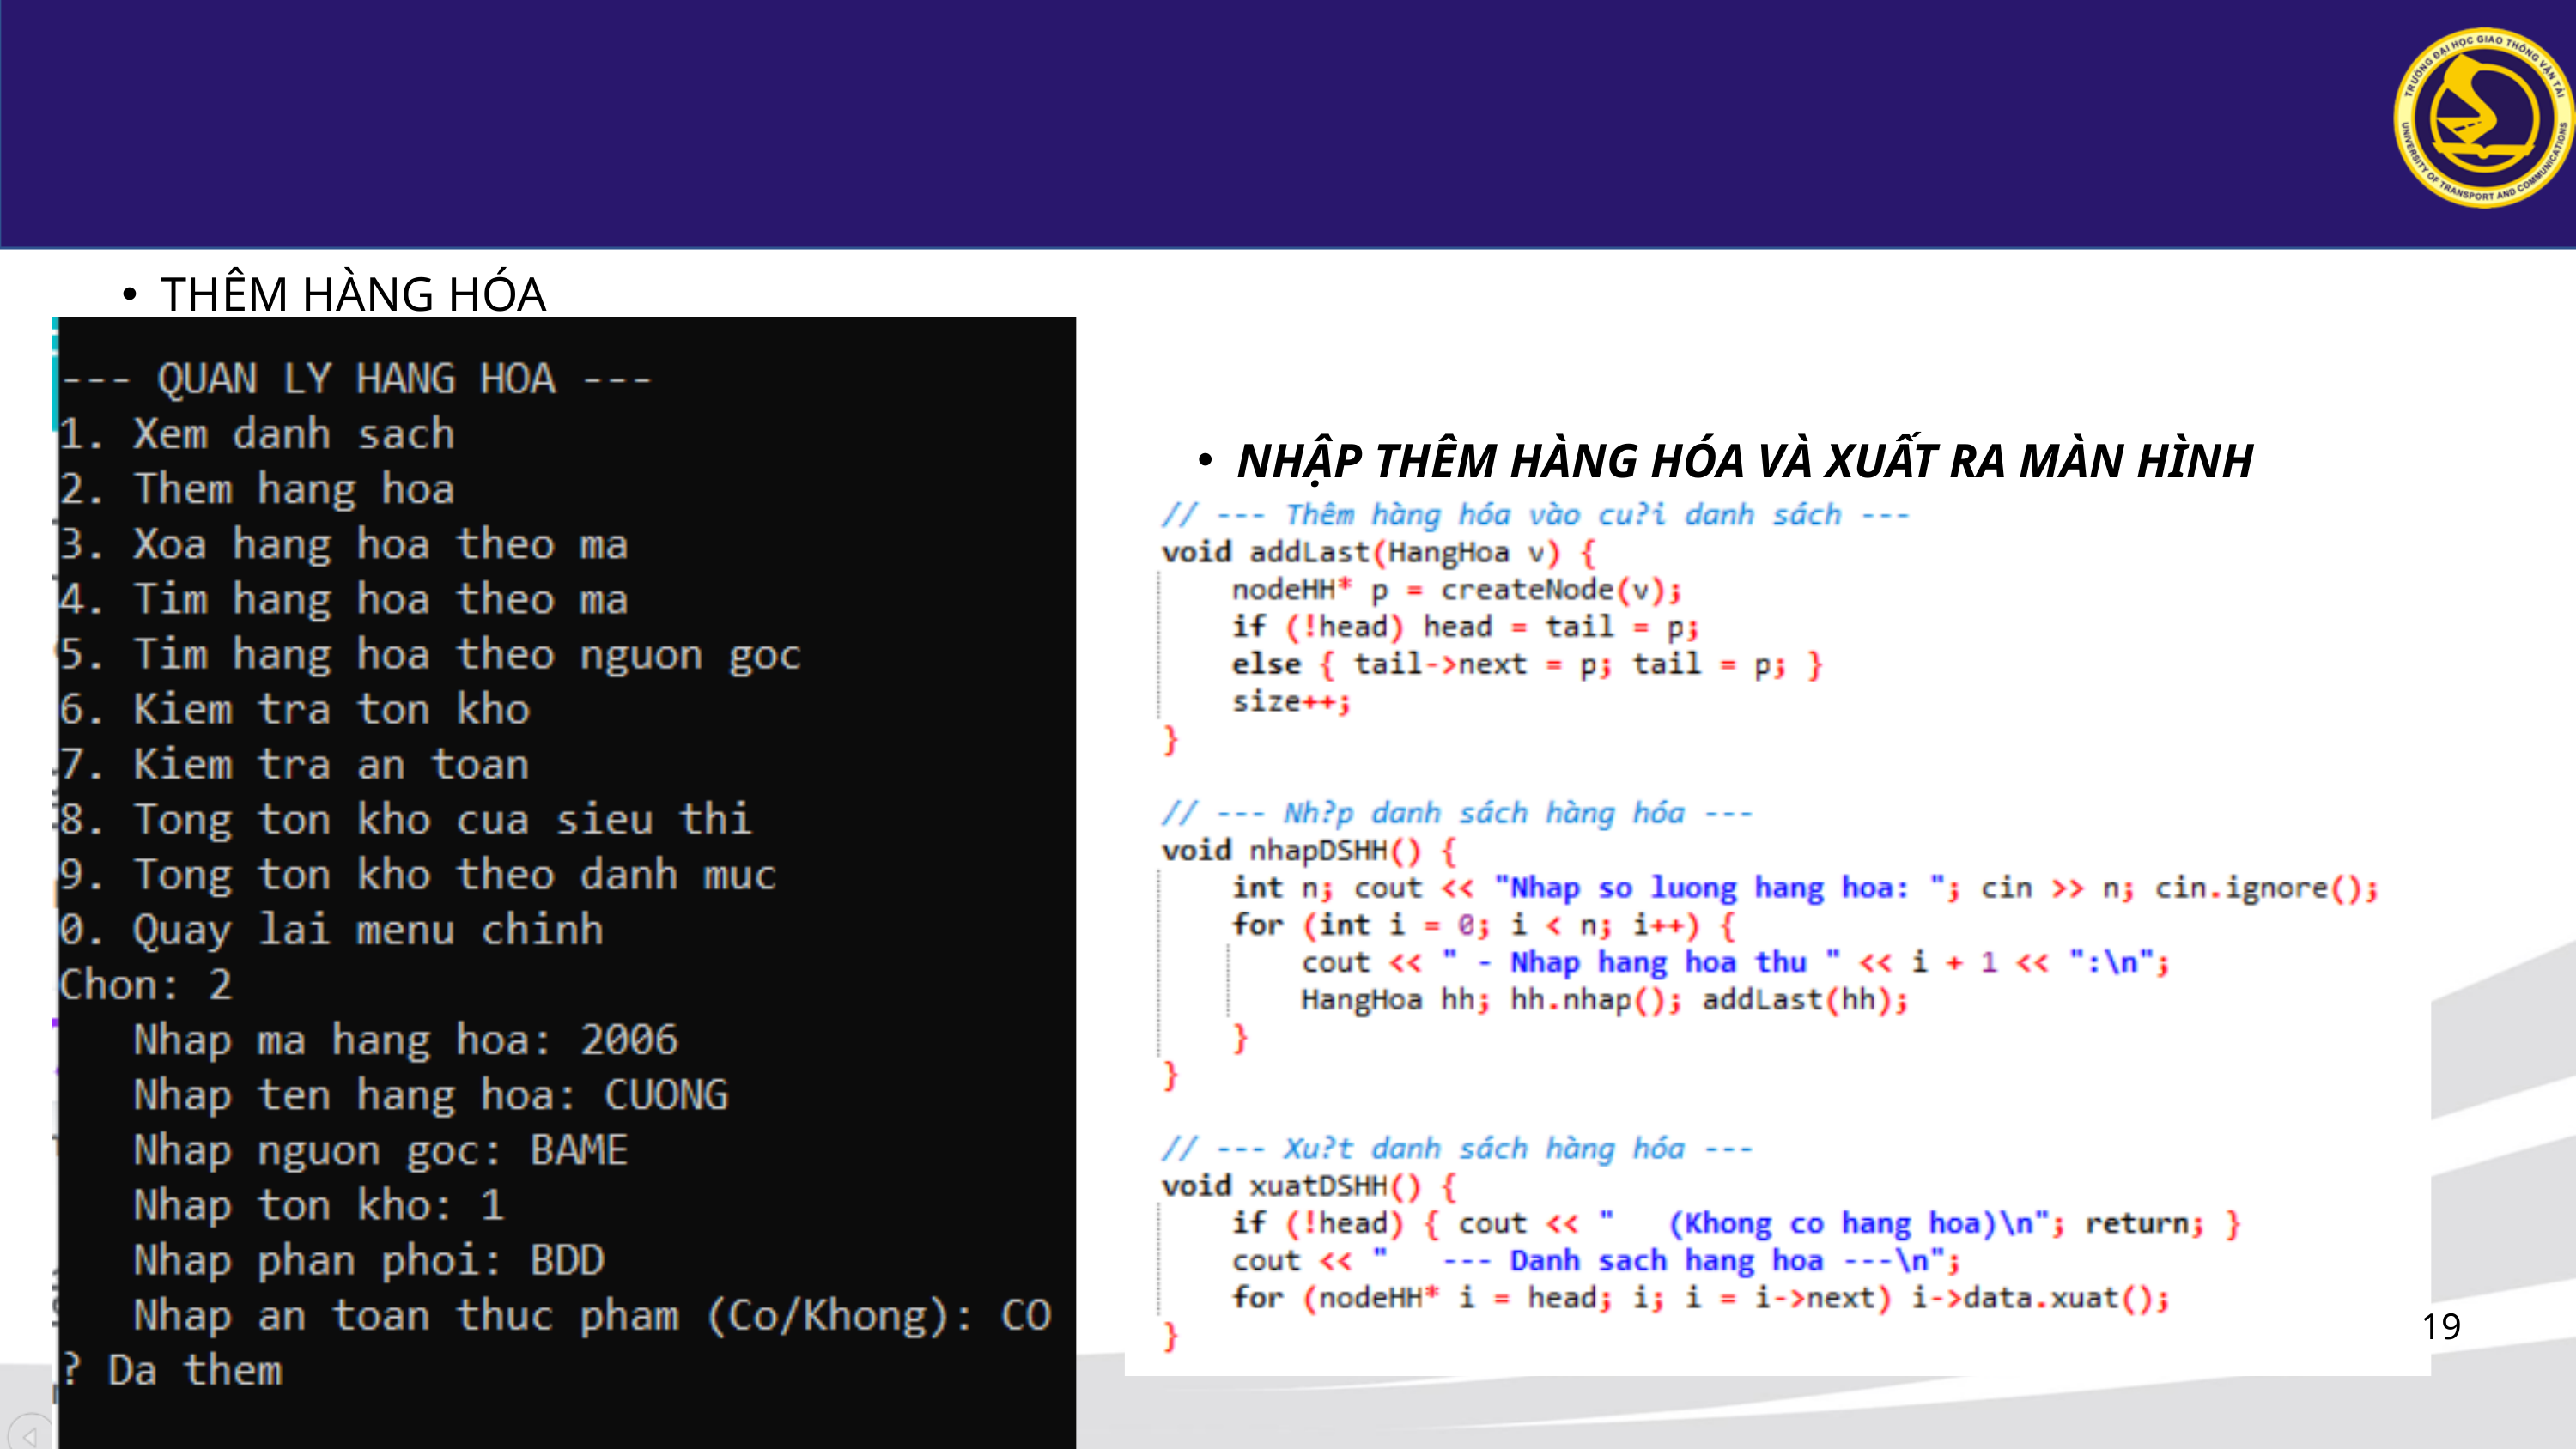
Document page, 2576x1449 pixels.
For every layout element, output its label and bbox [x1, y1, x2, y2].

text_box [0, 0, 2576, 1449]
